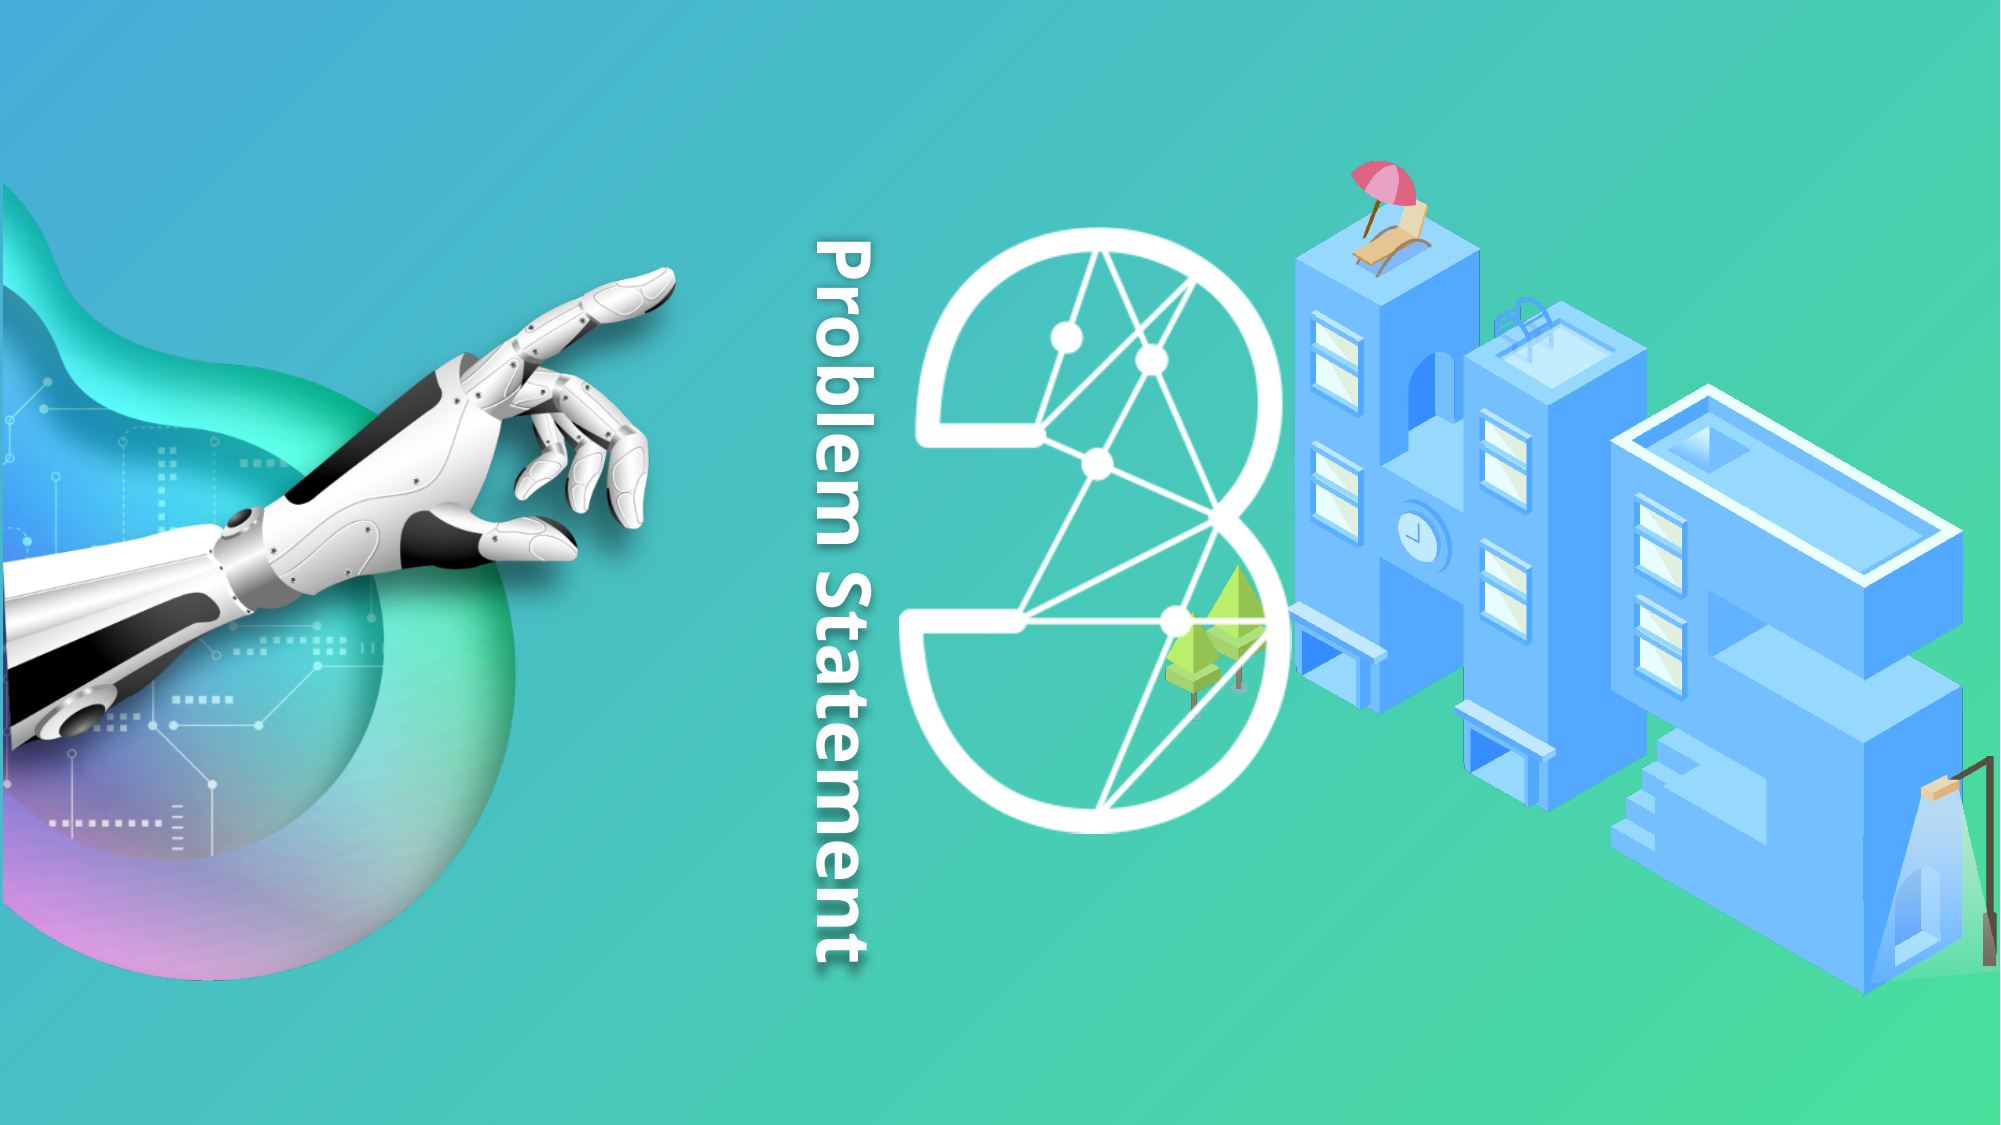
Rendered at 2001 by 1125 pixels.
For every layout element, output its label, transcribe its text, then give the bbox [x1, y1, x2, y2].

picture [899, 132, 2001, 1008]
picture [0, 132, 750, 1094]
text_box Problem Statement [778, 220, 900, 974]
